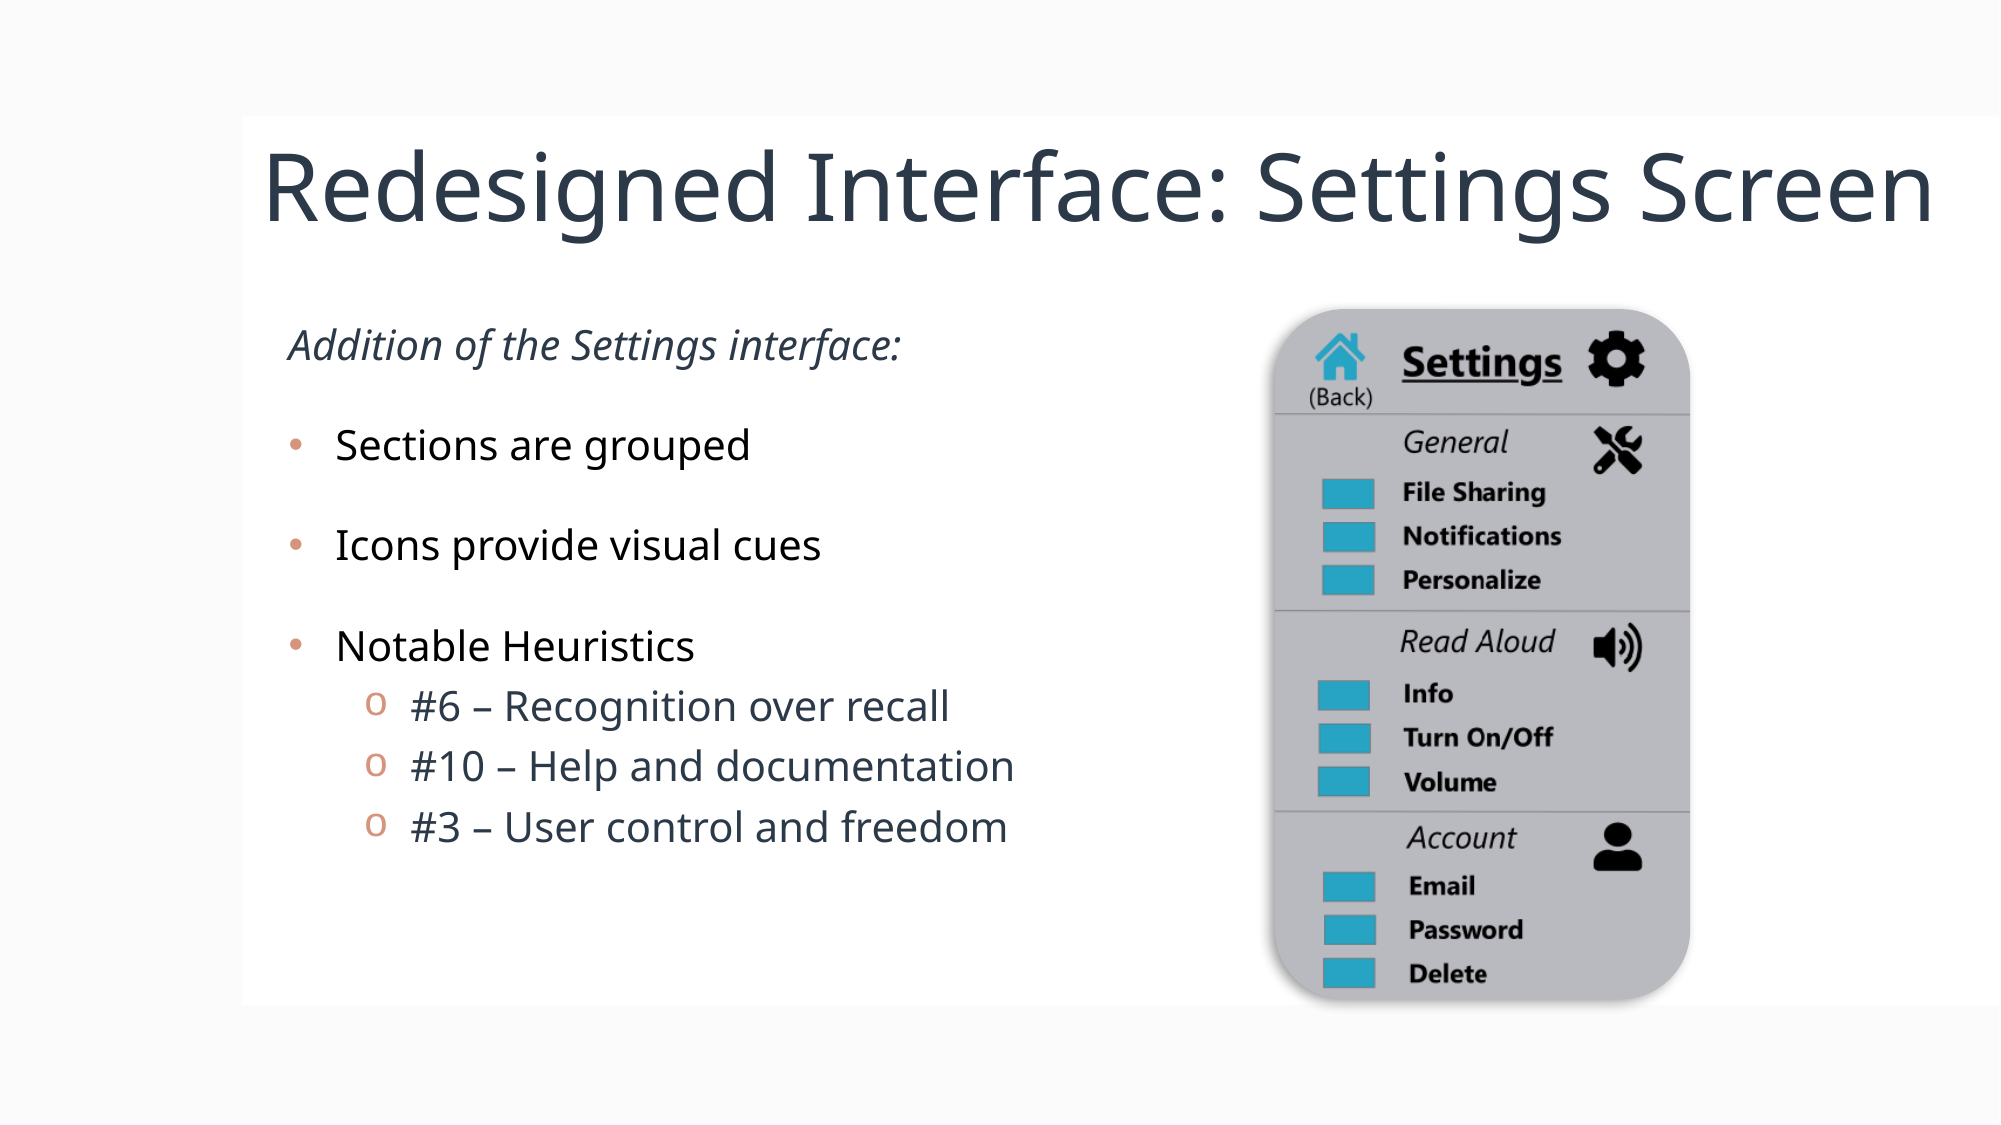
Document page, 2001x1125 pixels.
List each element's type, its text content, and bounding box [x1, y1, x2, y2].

title Redesigned Interface: Settings Screen [246, 82, 1977, 300]
text_box Addition of the Settings interface: Sections are grouped Icons provide visual cues Notable Heuristics #6 – Recognition over recall #10 – Help and documentation #3 – User control and freedom [273, 311, 1252, 1002]
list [1275, 309, 1691, 1000]
